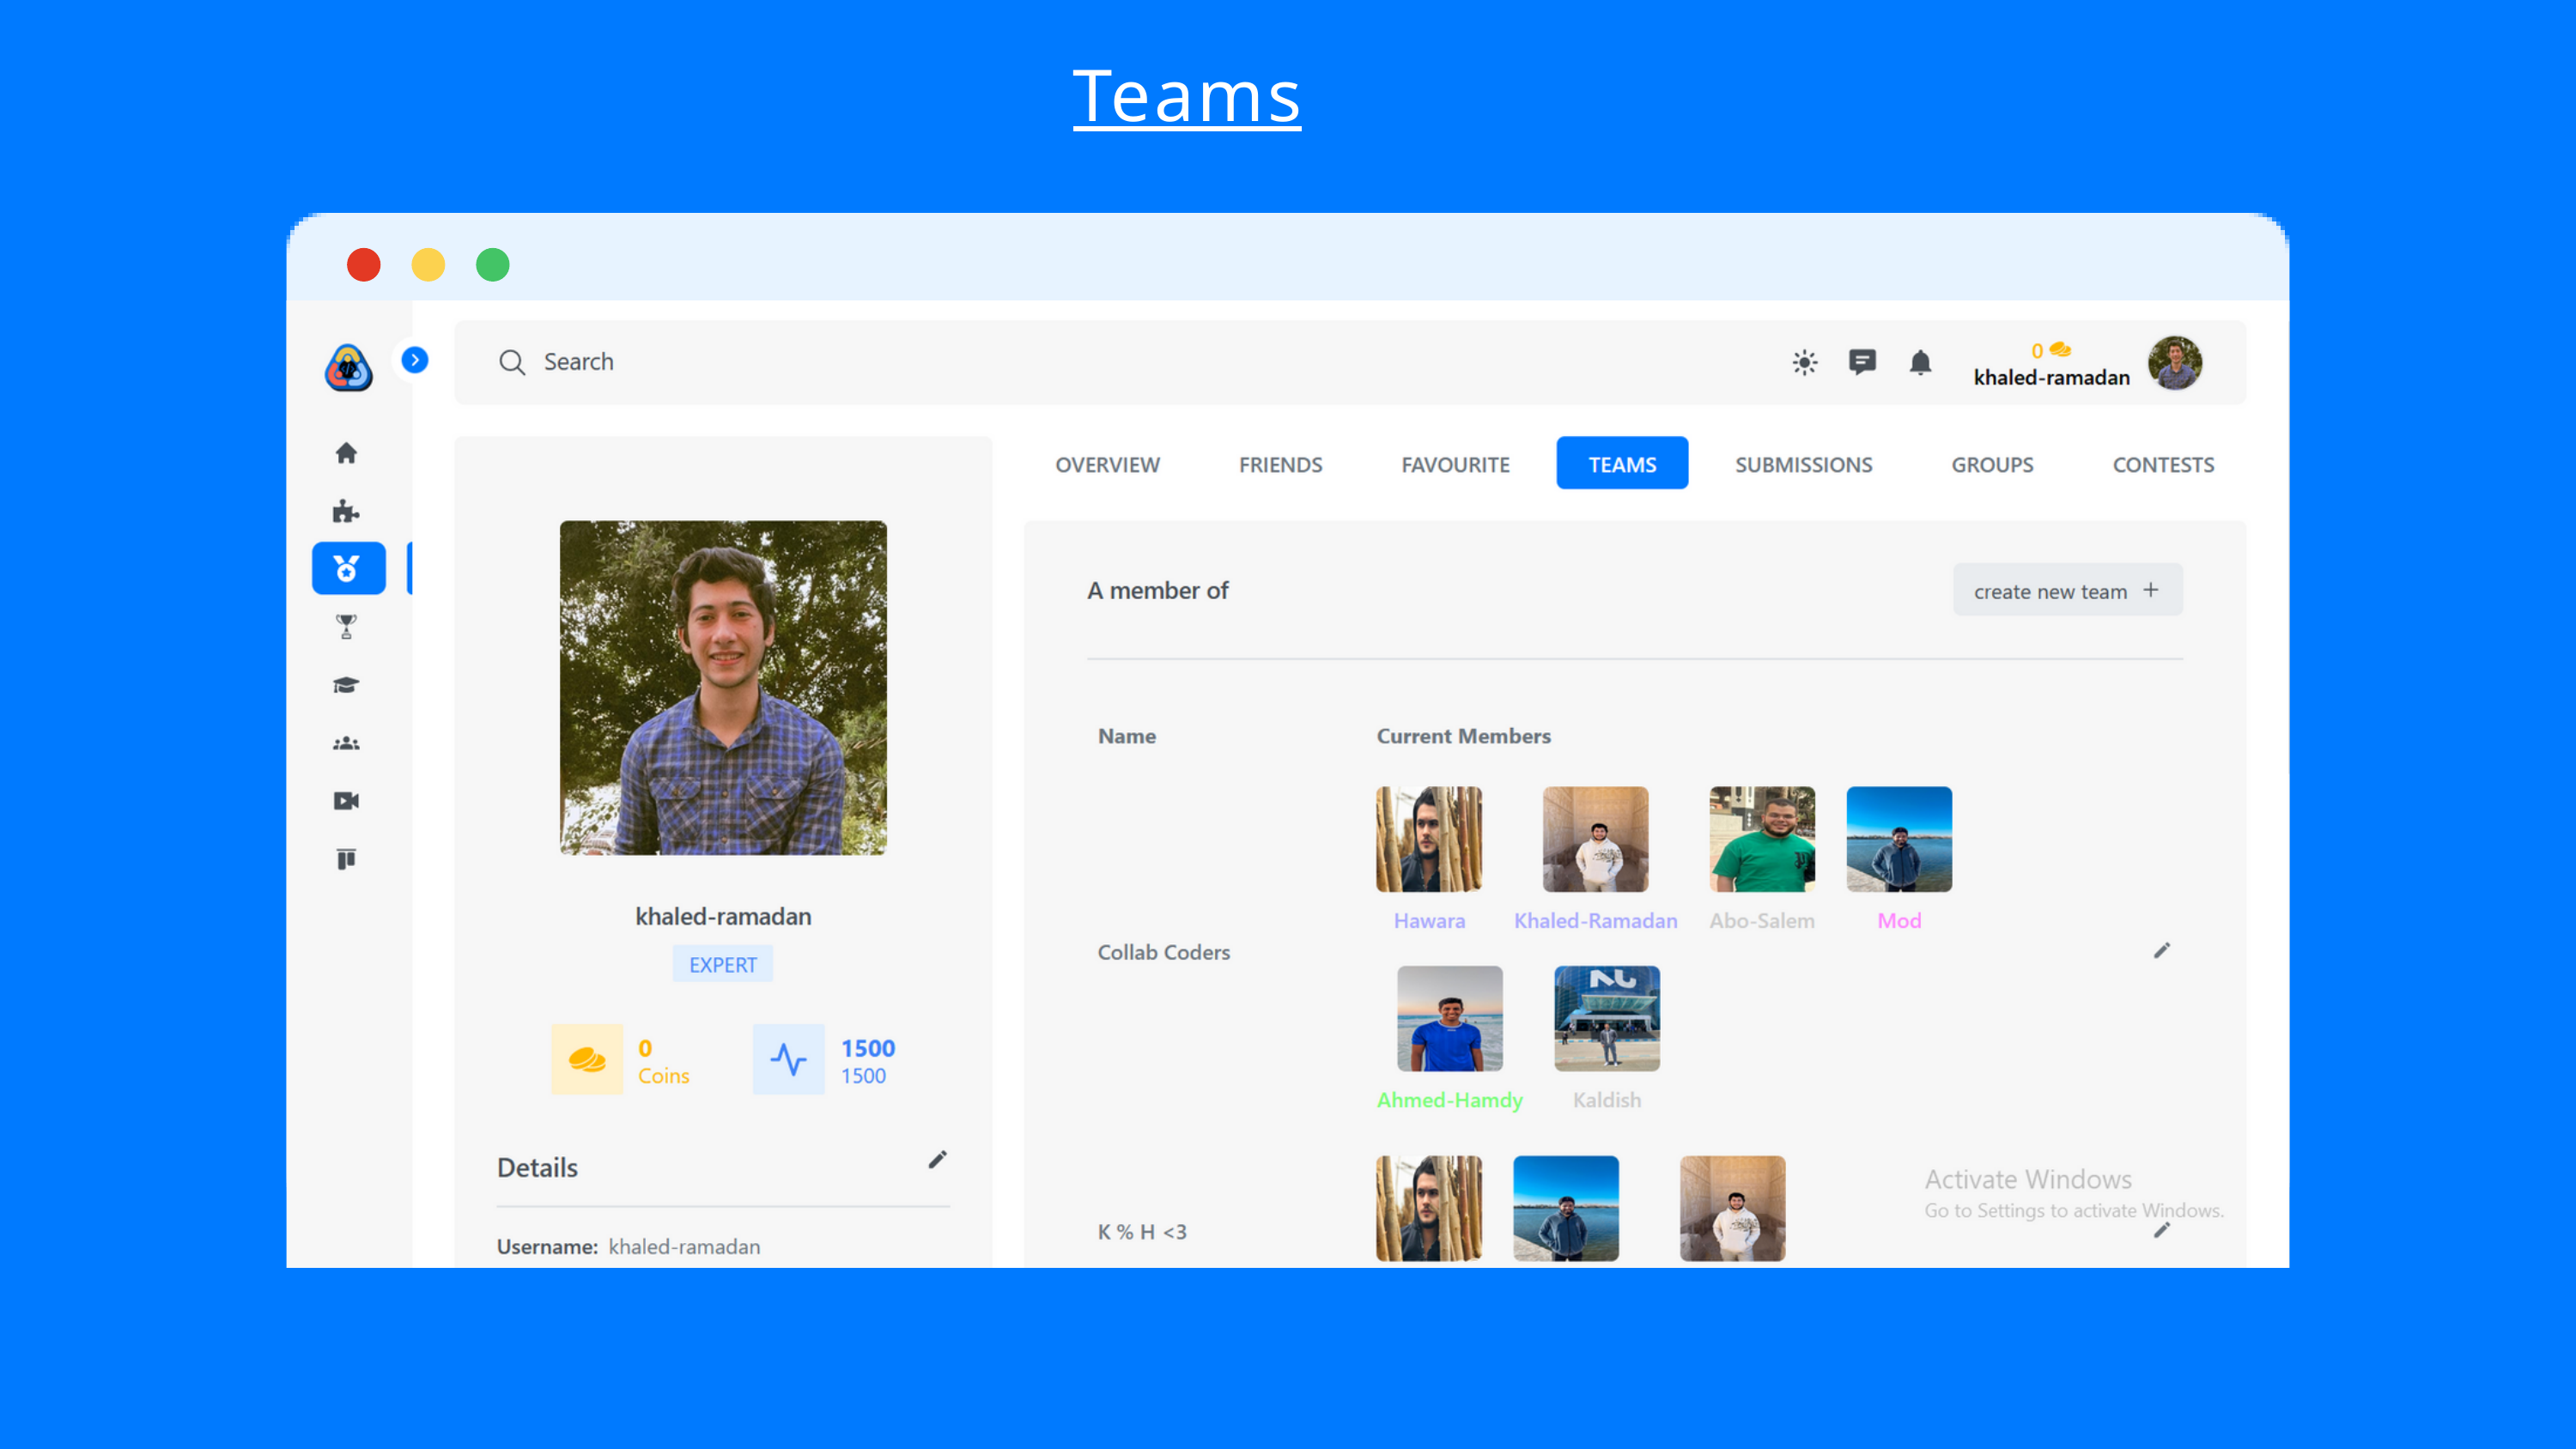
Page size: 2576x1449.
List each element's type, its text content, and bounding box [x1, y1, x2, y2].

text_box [476, 247, 510, 282]
text_box Teams [1072, 49, 1504, 136]
text_box [286, 213, 2290, 300]
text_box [411, 247, 446, 282]
text_box [286, 300, 2290, 1268]
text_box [346, 247, 381, 282]
